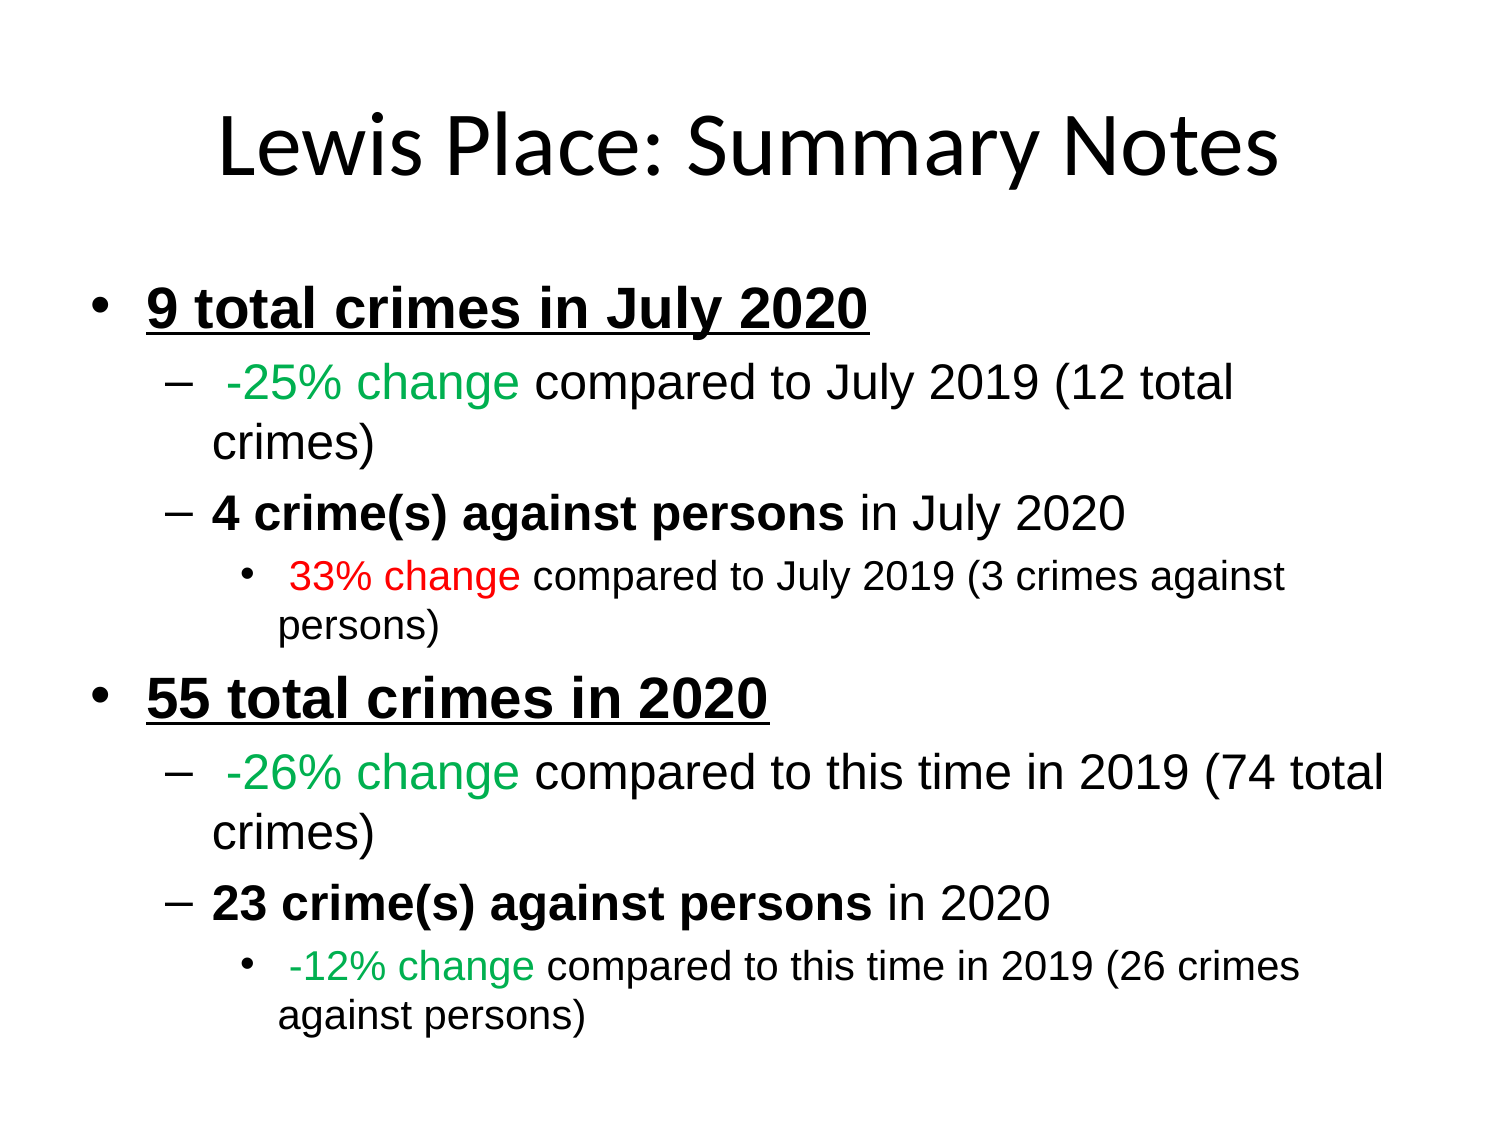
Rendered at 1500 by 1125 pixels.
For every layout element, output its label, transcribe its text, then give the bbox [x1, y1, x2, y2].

list 9 total crimes in July 2020 -25% change compared to July 2019 (12 total crimes) 4 crime(s) against persons in July 2020 33% change compared to July 2019 (3 crimes against persons) 55 total crimes in 2020 -26% change compared to this time in 2019 (74 total crimes) 23 crime(s) against persons in 2020 -12% change compared to this time in 2019 (26 crimes against persons) [75, 262, 1425, 1005]
title Lewis Place: Summary Notes [75, 45, 1425, 233]
